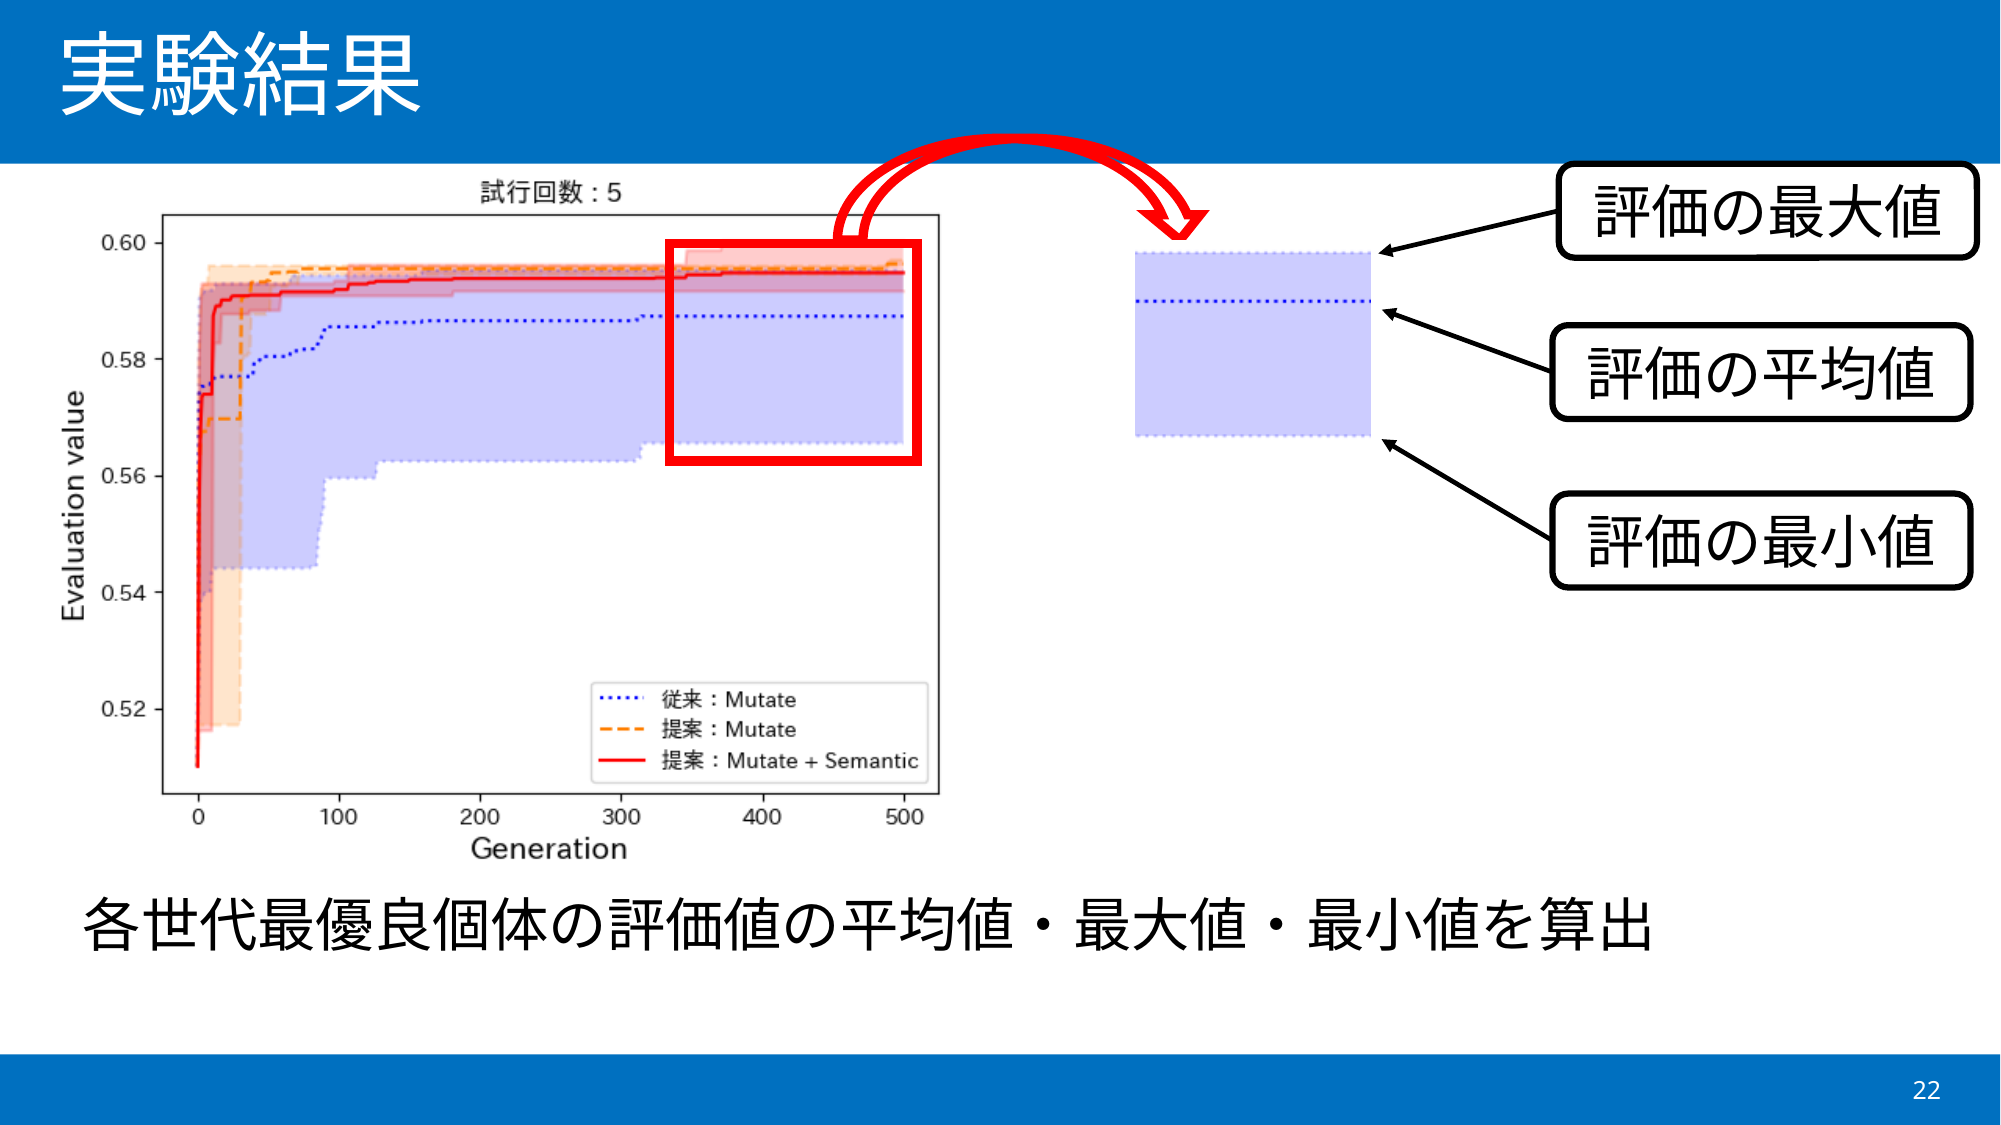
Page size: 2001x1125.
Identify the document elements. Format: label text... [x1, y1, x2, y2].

text_box 各世代最優良個体の評価値の平均値・最大値・最小値を算出 [67, 880, 1982, 1065]
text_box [669, 138, 1206, 461]
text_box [1381, 439, 1971, 589]
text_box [1378, 211, 1559, 254]
picture [1135, 240, 1371, 452]
title 実験結果 [42, 8, 1957, 149]
picture [48, 166, 954, 881]
slide_number 22 [1506, 1065, 1957, 1122]
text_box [1381, 309, 1971, 421]
text_box 評価の最大値 [1557, 162, 1978, 259]
